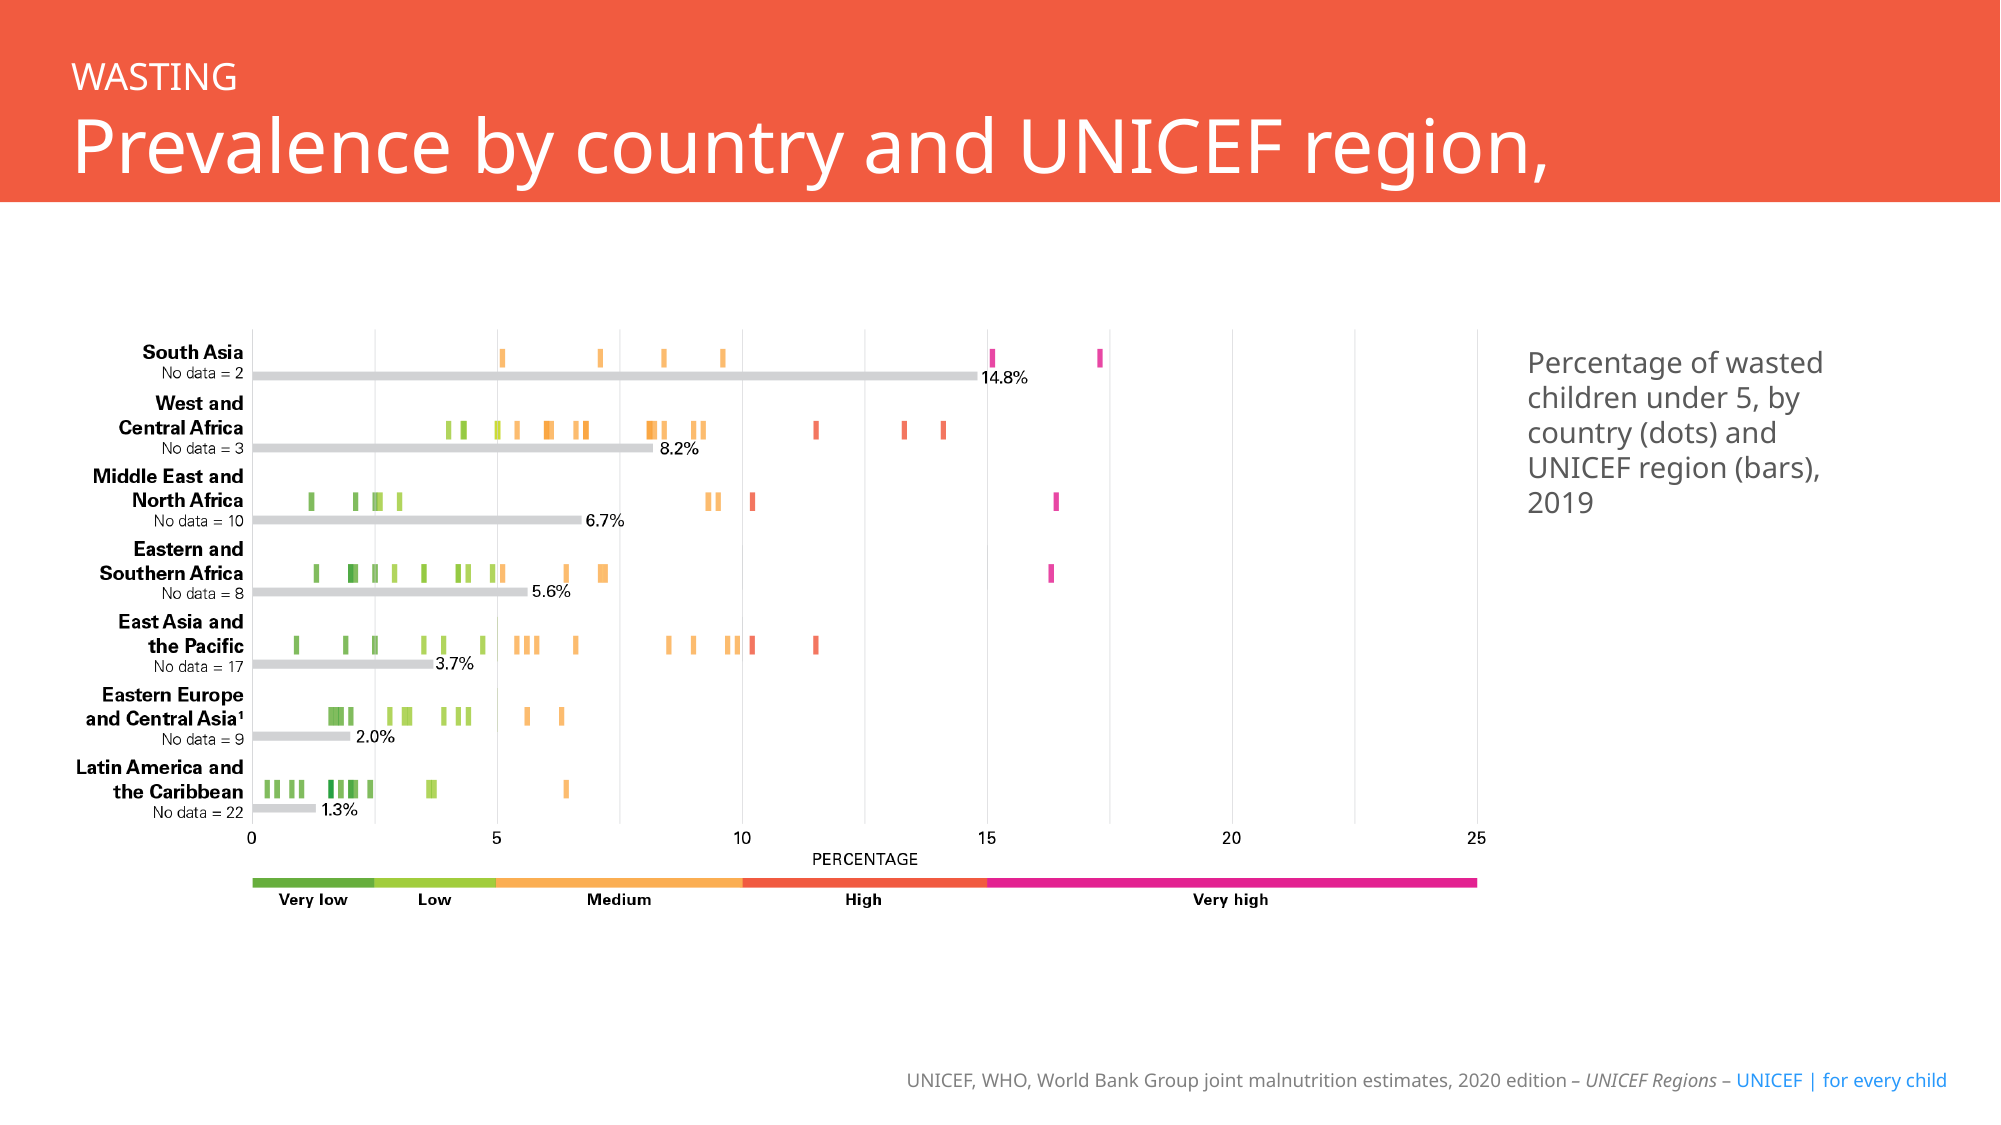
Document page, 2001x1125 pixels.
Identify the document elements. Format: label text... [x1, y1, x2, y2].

text_box WASTING Prevalence by country and UNICEF region, 2019 [56, 45, 1669, 286]
text_box Percentage of wasted children under 5, by country (dots) and UNICEF region (bars), 2019 [1517, 337, 1903, 494]
picture [60, 310, 1513, 939]
text_box [0, 0, 2000, 204]
